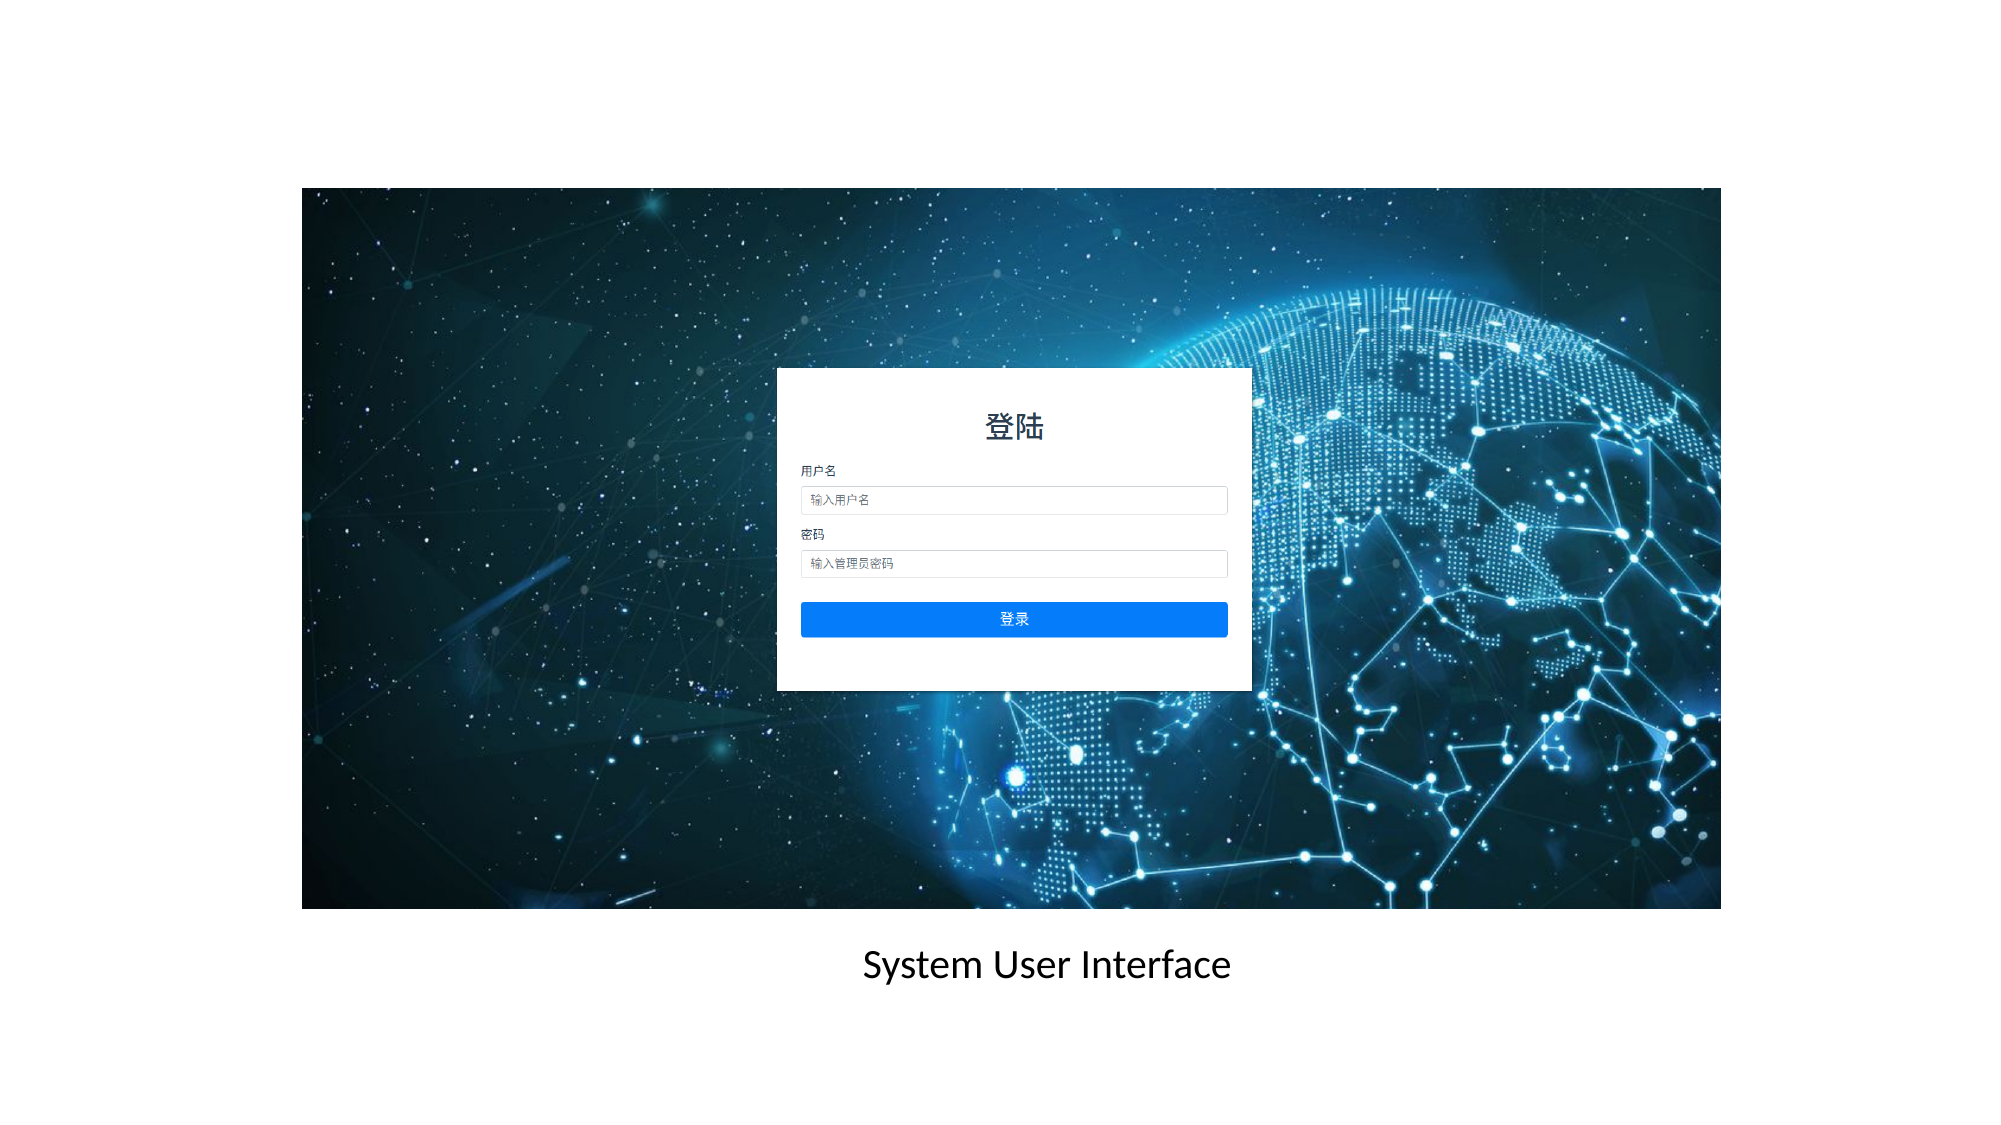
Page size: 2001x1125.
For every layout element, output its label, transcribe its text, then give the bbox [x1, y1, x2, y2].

text_box System User Interface [802, 929, 1292, 995]
picture [302, 188, 1721, 910]
